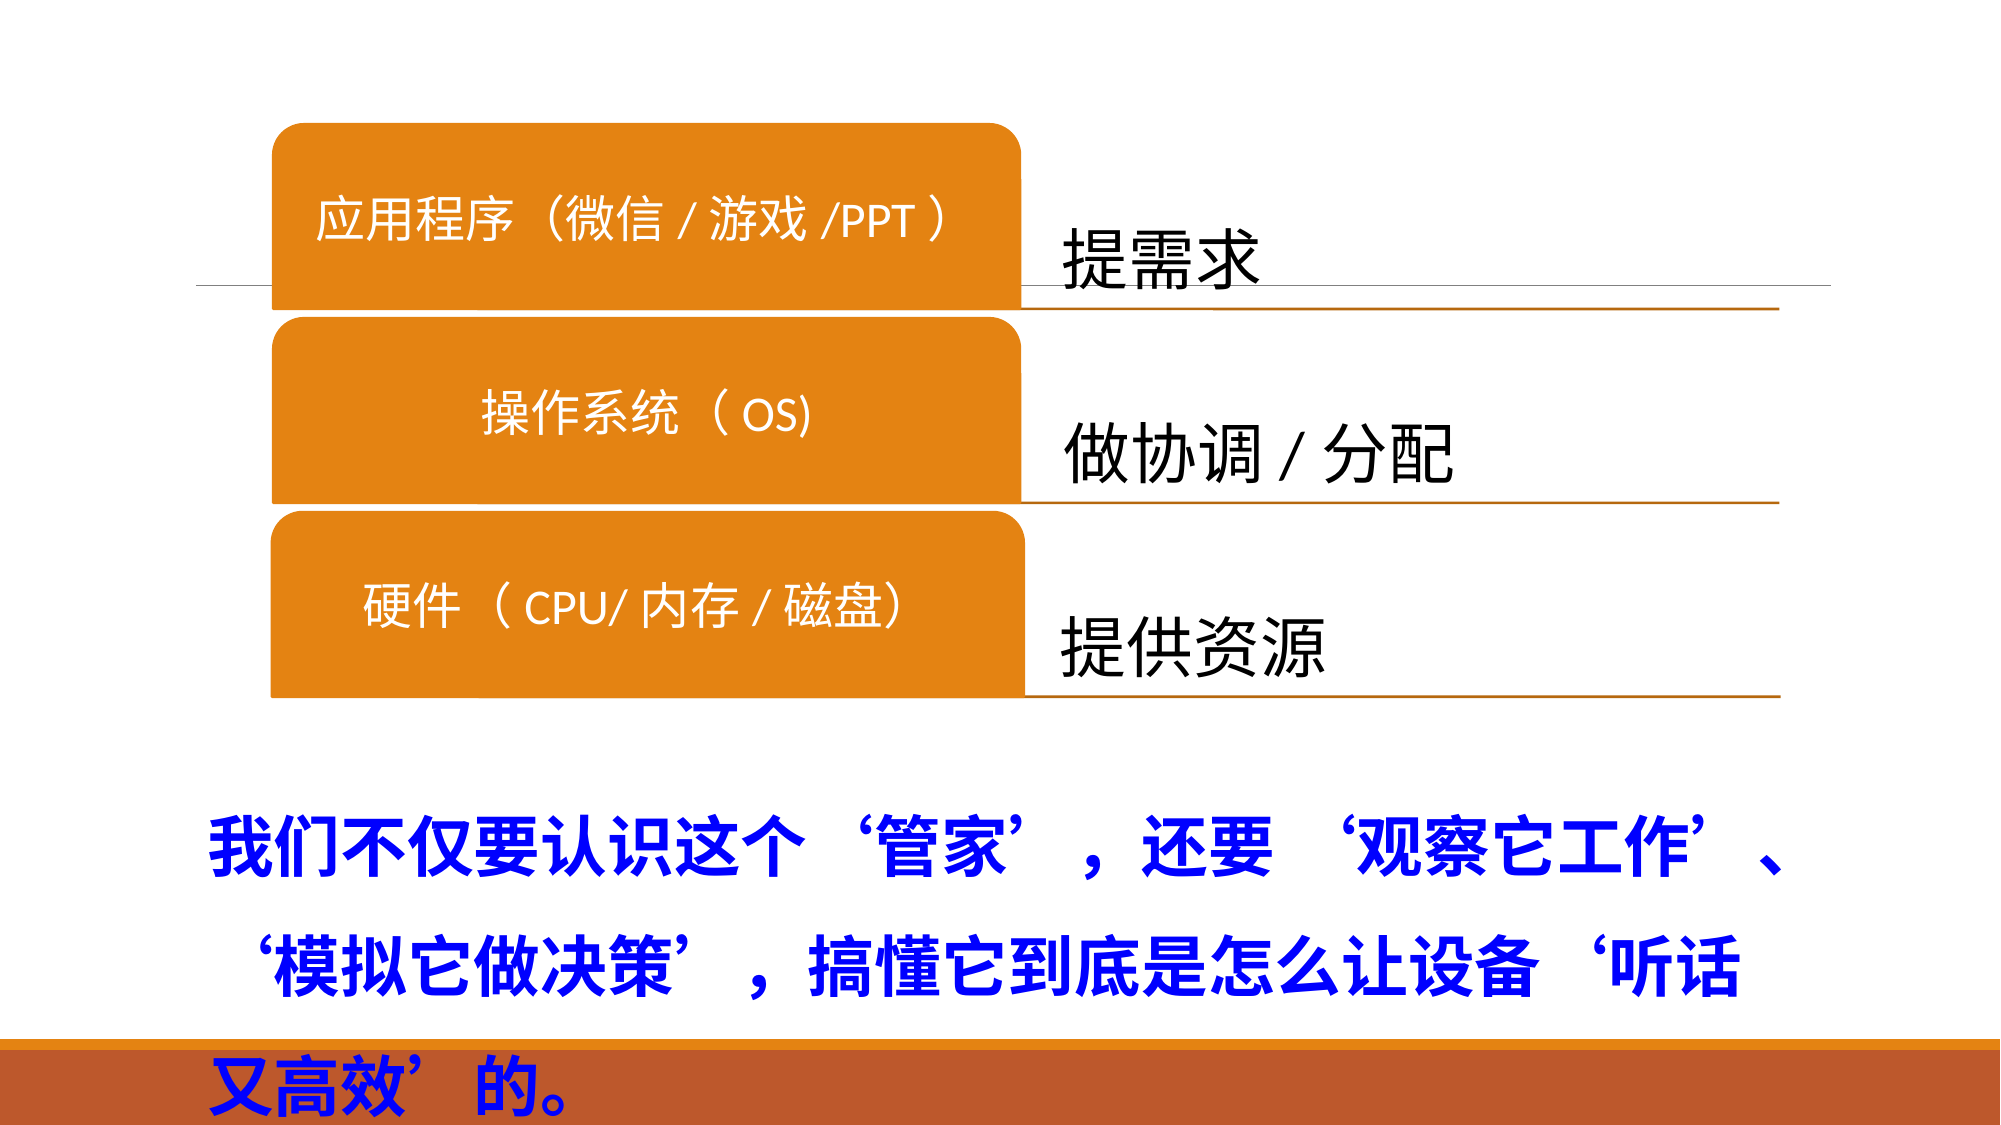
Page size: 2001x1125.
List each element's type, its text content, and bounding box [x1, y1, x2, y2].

text_box 我们不仅要认识这个‘管家’，还要 ‘观察它工作’、‘模拟它做决策’，搞懂它到底是怎么让设备‘听话又高效’的。 [192, 757, 1808, 1125]
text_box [374, 123, 1678, 698]
